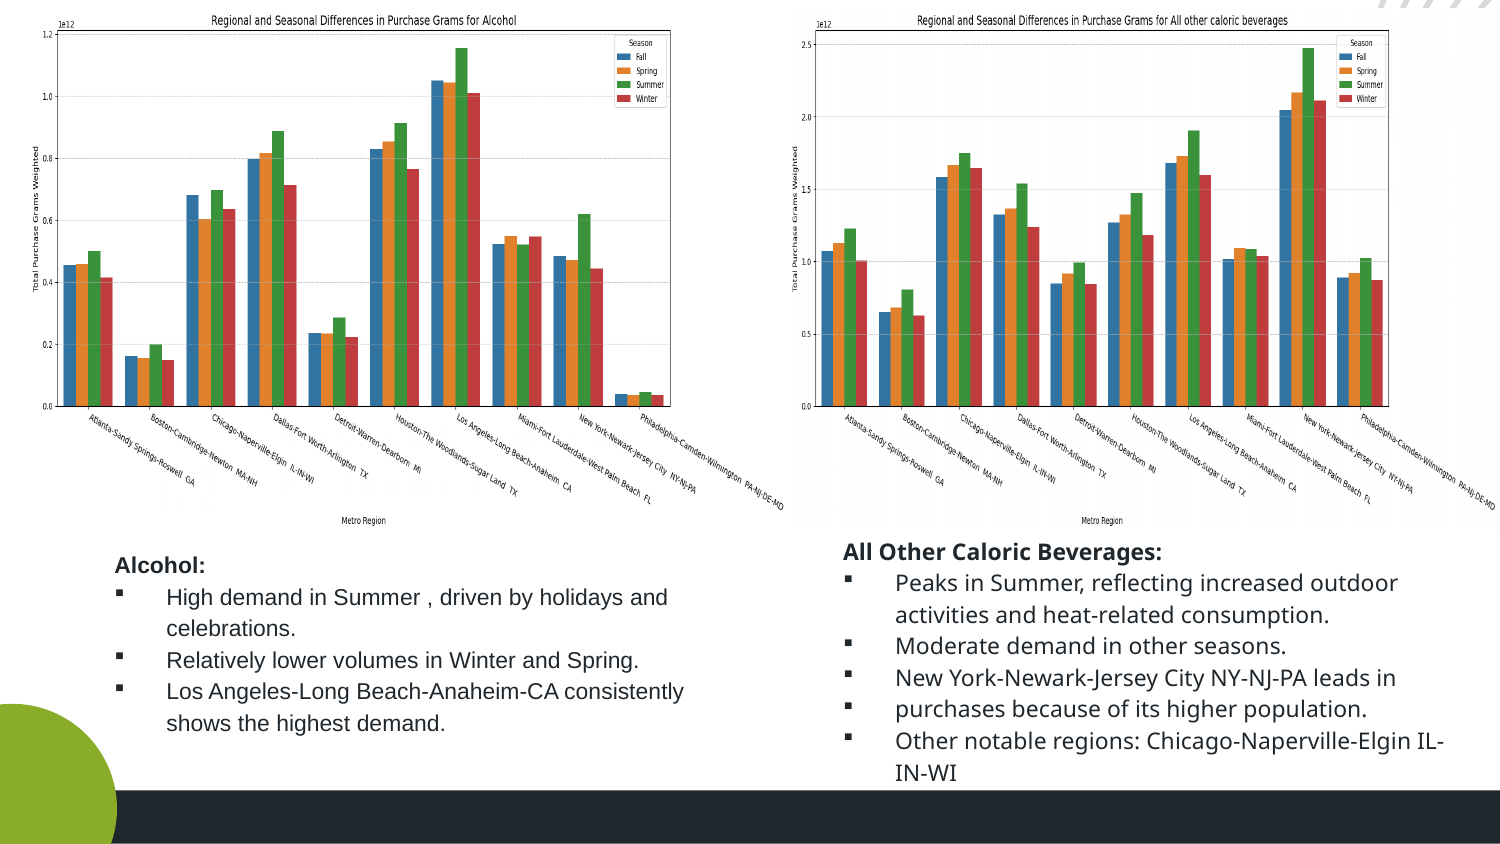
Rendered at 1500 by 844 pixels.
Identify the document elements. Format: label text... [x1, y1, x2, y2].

picture [27, 8, 1500, 532]
subtitle All Other Caloric Beverages: Peaks in Summer, reflecting increased outdoor activities and heat-related consumption. Moderate demand in other seasons. New York-Newark-Jersey City NY-NJ-PA leads in purchases because of its higher population. Other notable regions: Chicago-Naperville-Elgin IL-IN-WI and Los Angeles-Long Beach-Anaheim CA. [805, 540, 1481, 792]
subtitle Alcohol: High demand in Summer , driven by holidays and celebrations. Relatively lower volumes in Winter and Spring. Los Angeles-Long Beach-Anaheim-CA consistently shows the highest demand. [76, 540, 762, 784]
